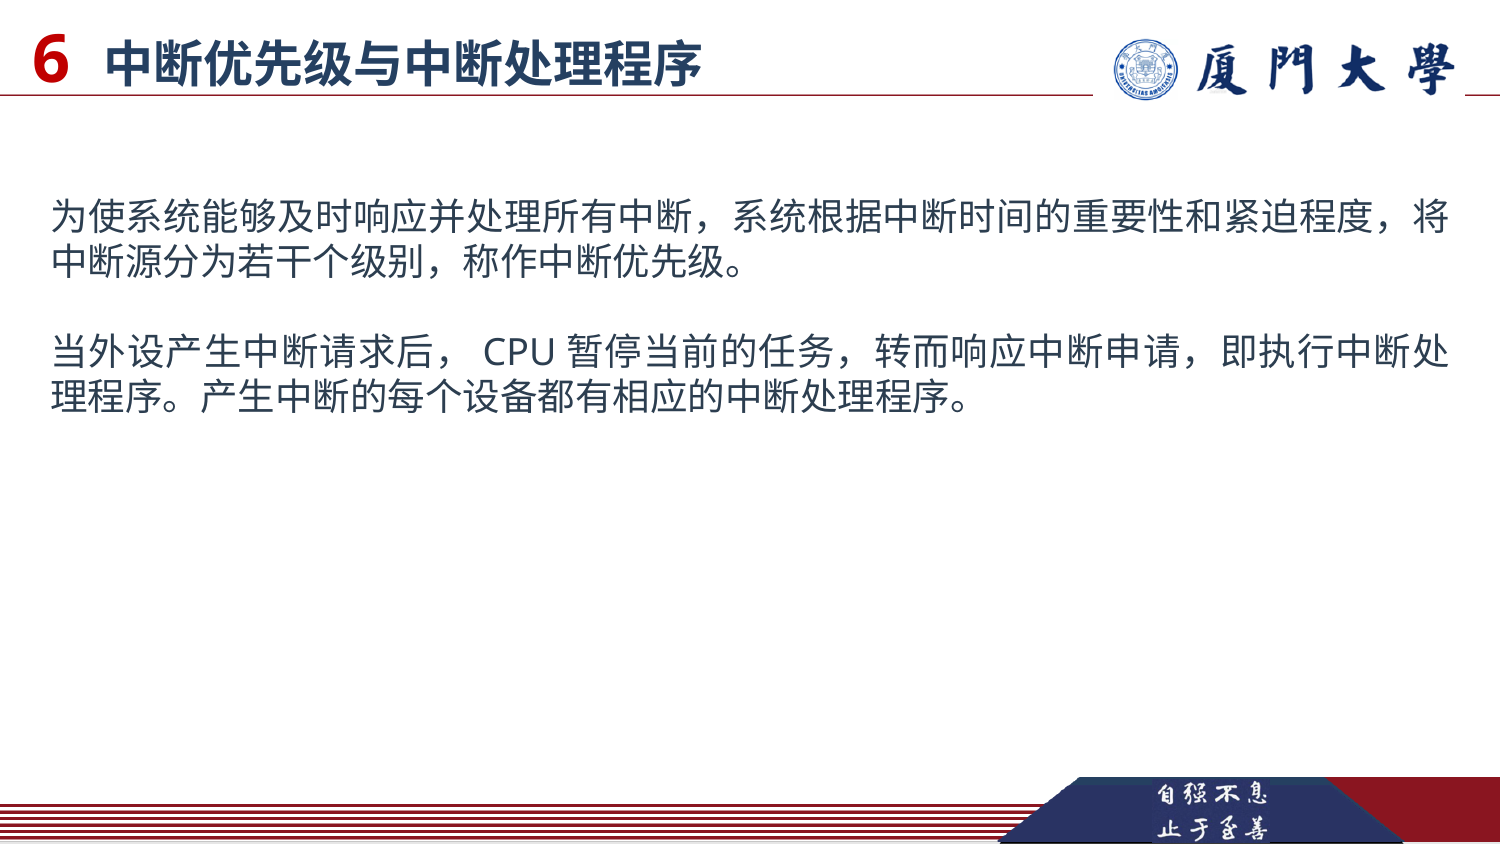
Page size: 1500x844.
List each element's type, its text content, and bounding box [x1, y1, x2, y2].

text_box 为使系统能够及时响应并处理所有中断，系统根据中断时间的重要性和紧迫程度，将中断源分为若干个级别，称作中断优先级。 当外设产生中断请求后，CPU暂停当前的任务，转而响应中断申请，即执行中断处理程序。产生中断的每个设备都有相应的中断处理程序。 [35, 185, 1465, 426]
text_box 6 中断优先级与中断处理程序 [17, 8, 1229, 104]
picture [0, 0, 1500, 844]
